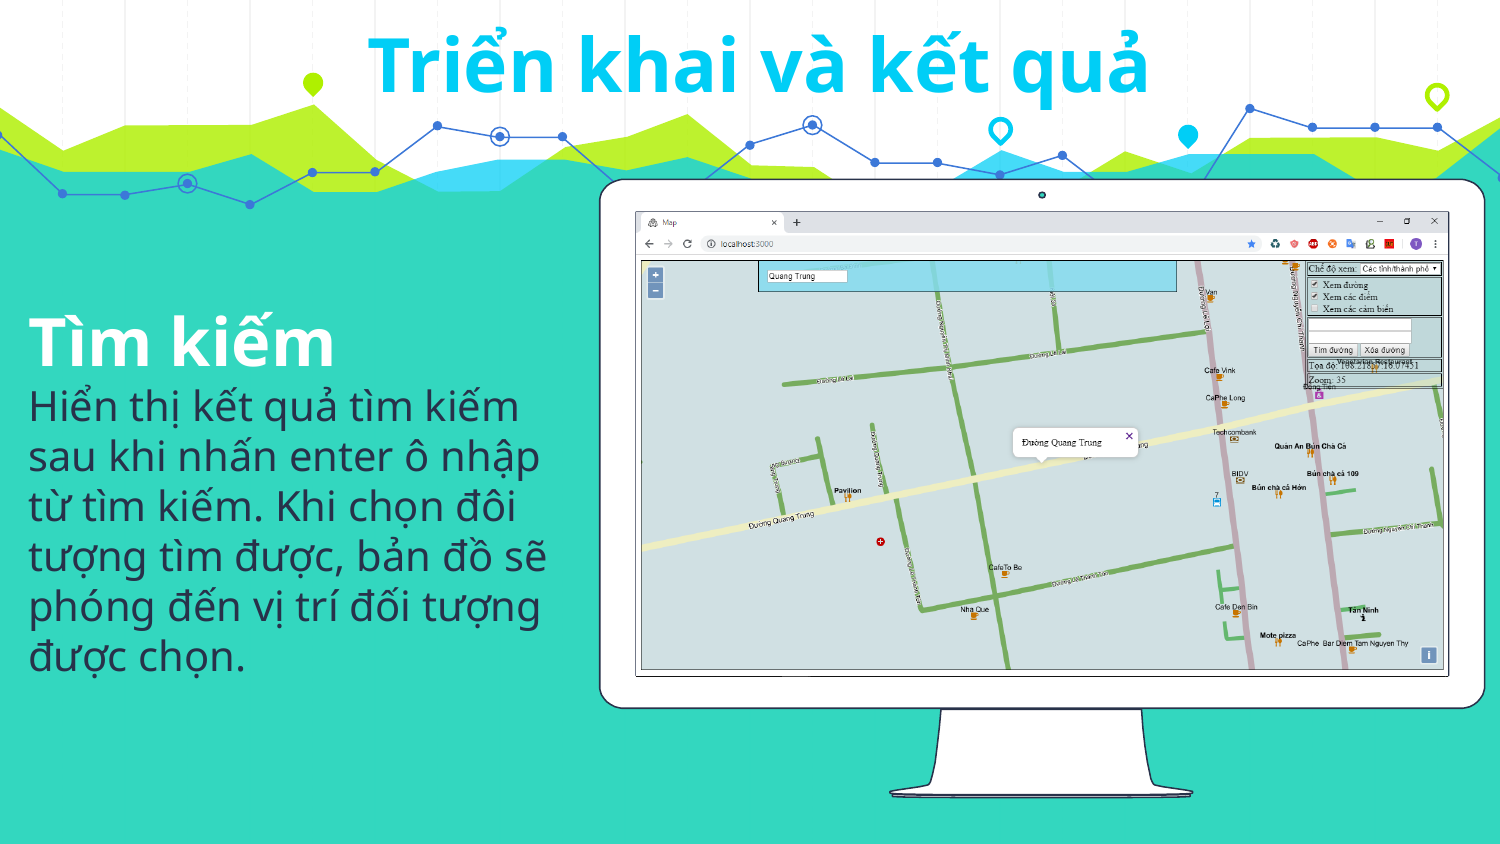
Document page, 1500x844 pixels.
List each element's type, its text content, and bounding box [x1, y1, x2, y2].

picture [636, 212, 1449, 681]
text_box [599, 179, 1485, 798]
list Tìm kiếm Hiển thị kết quả tìm kiếm sau khi nhấn enter ô nhập từ tìm kiếm. Khi chọn đôi tượng tìm được, bản đồ sẽ phóng đến vị trí đối tượng được chọn. [13, 284, 600, 695]
text_box Triển khai và kết quả [176, 0, 1325, 123]
